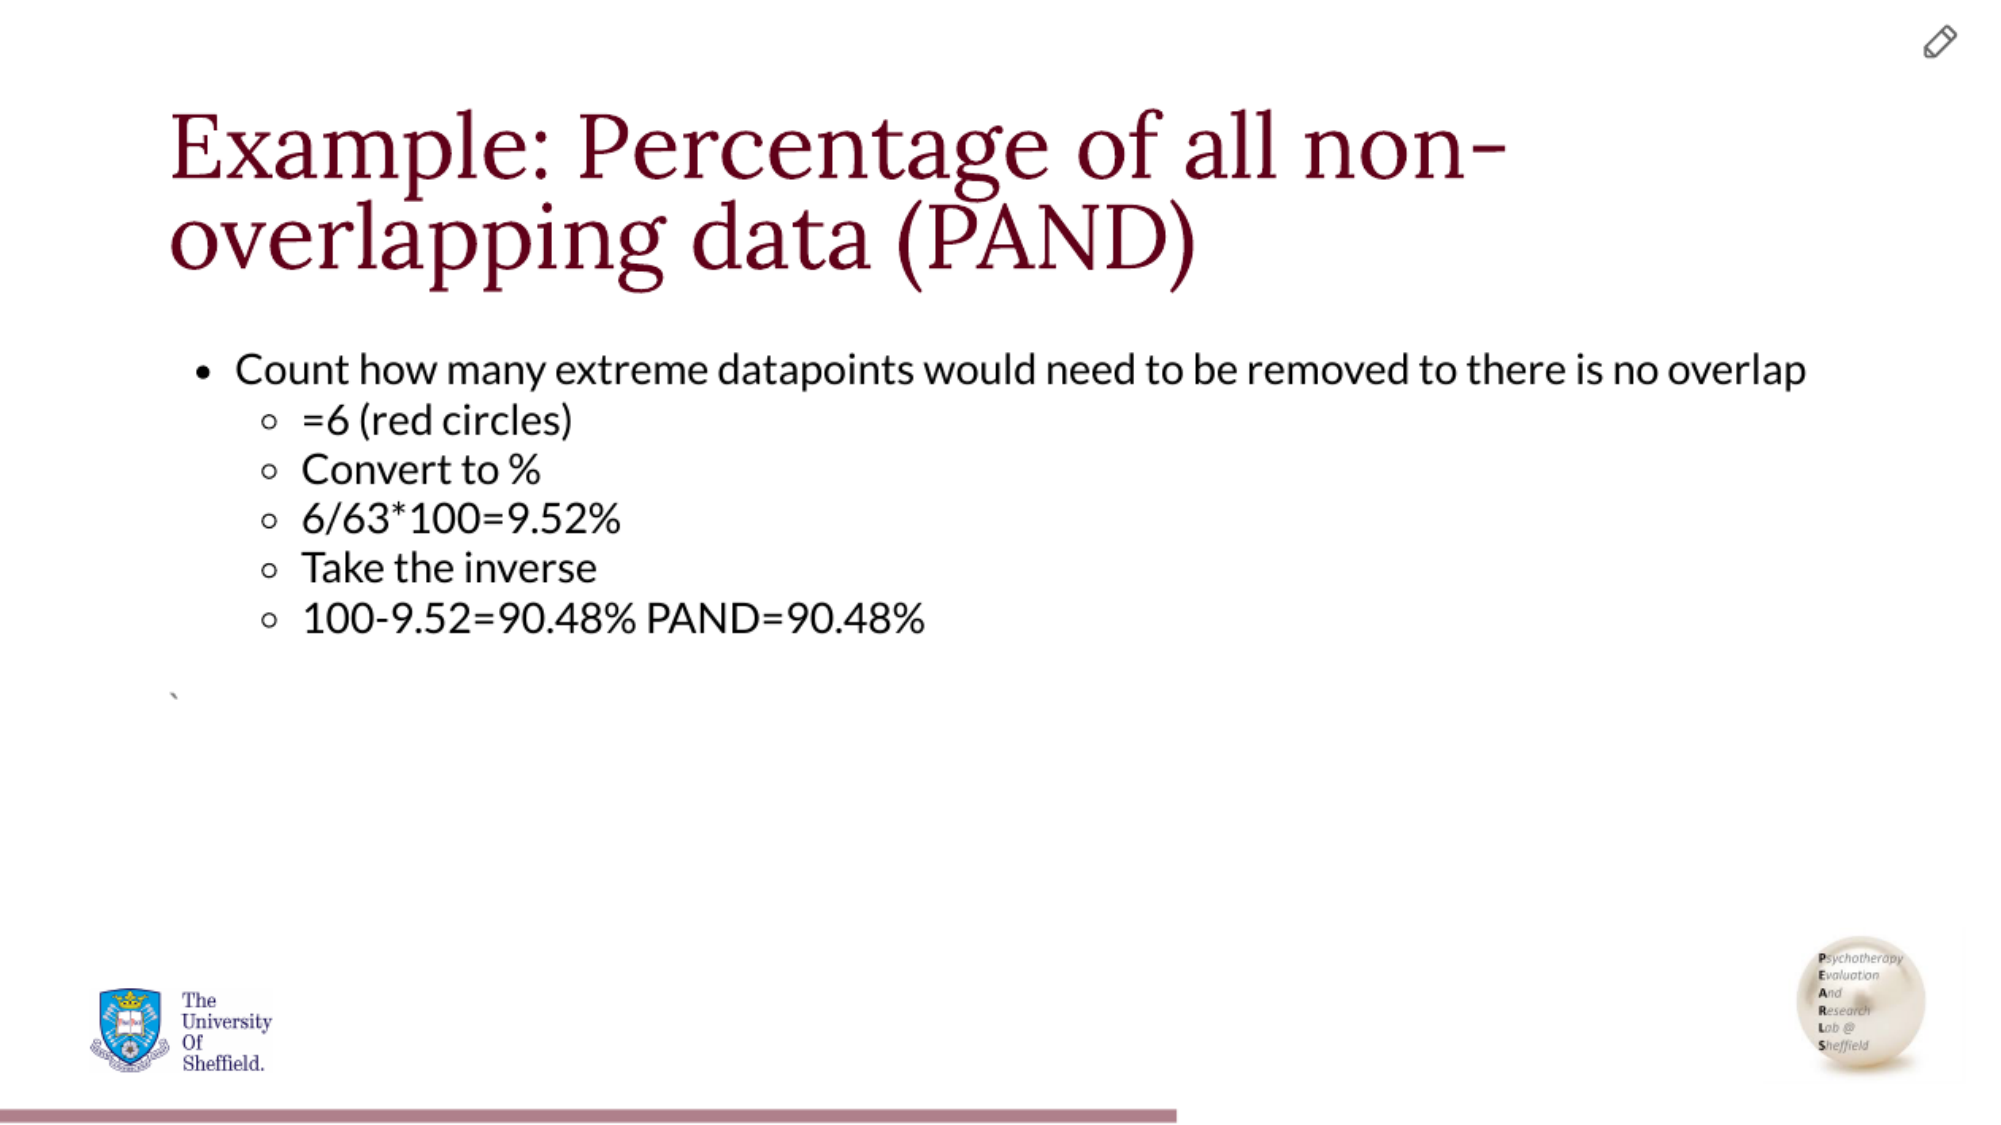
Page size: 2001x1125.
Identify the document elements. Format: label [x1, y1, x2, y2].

list [0, 0, 2000, 1125]
